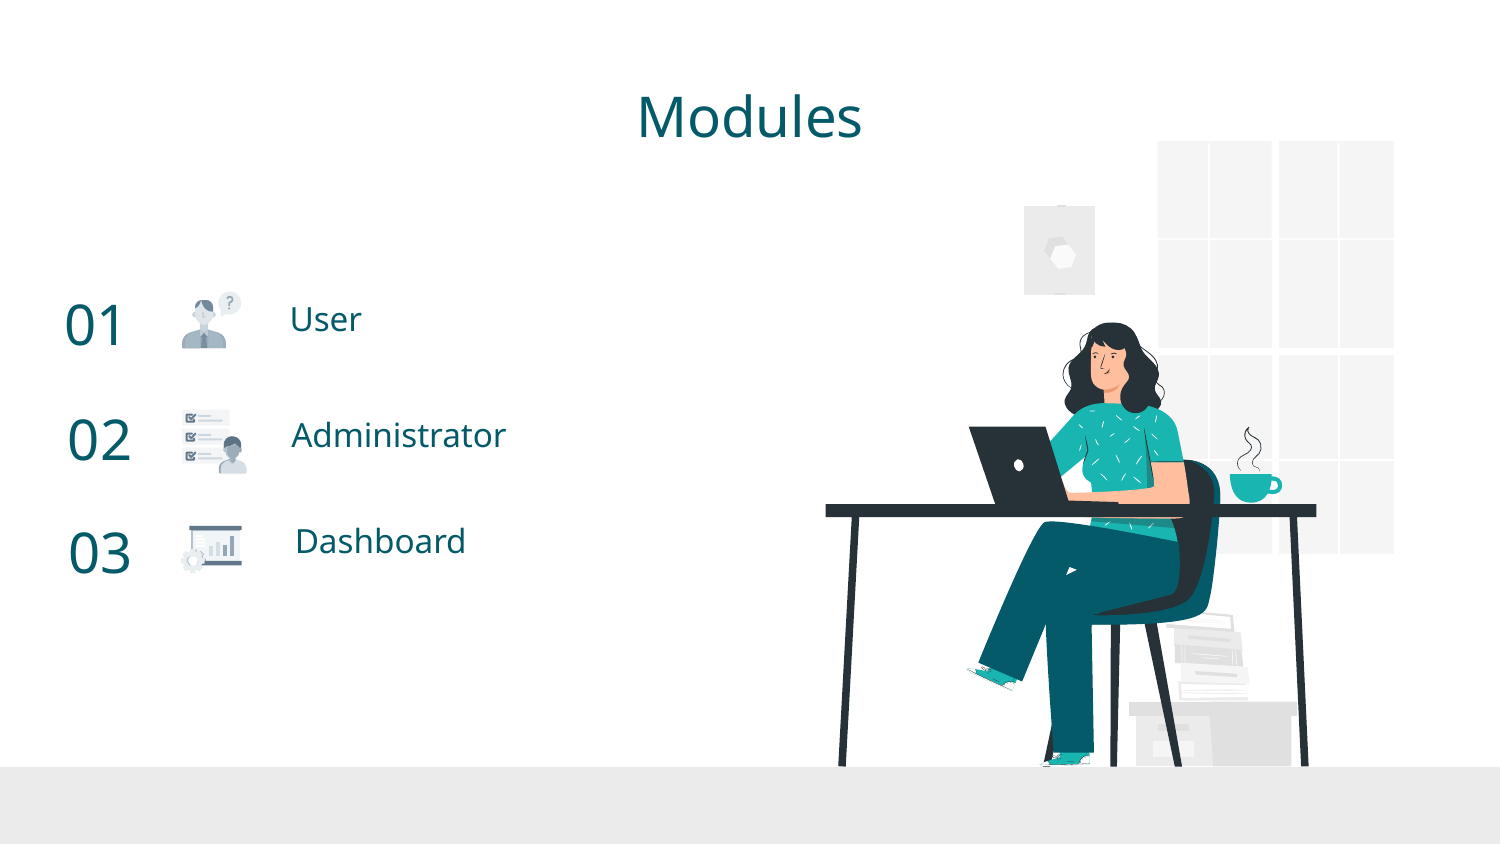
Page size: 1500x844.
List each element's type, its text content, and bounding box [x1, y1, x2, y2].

title Modules [118, 88, 1382, 142]
subtitle Administrator [276, 411, 620, 457]
title 02 [36, 389, 148, 463]
title 01 [0, 274, 144, 366]
subtitle Dashboard [279, 517, 624, 563]
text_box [825, 322, 1317, 767]
subtitle User [274, 295, 619, 341]
title 03 [41, 502, 148, 577]
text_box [181, 291, 245, 349]
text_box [180, 525, 242, 574]
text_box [181, 409, 247, 474]
